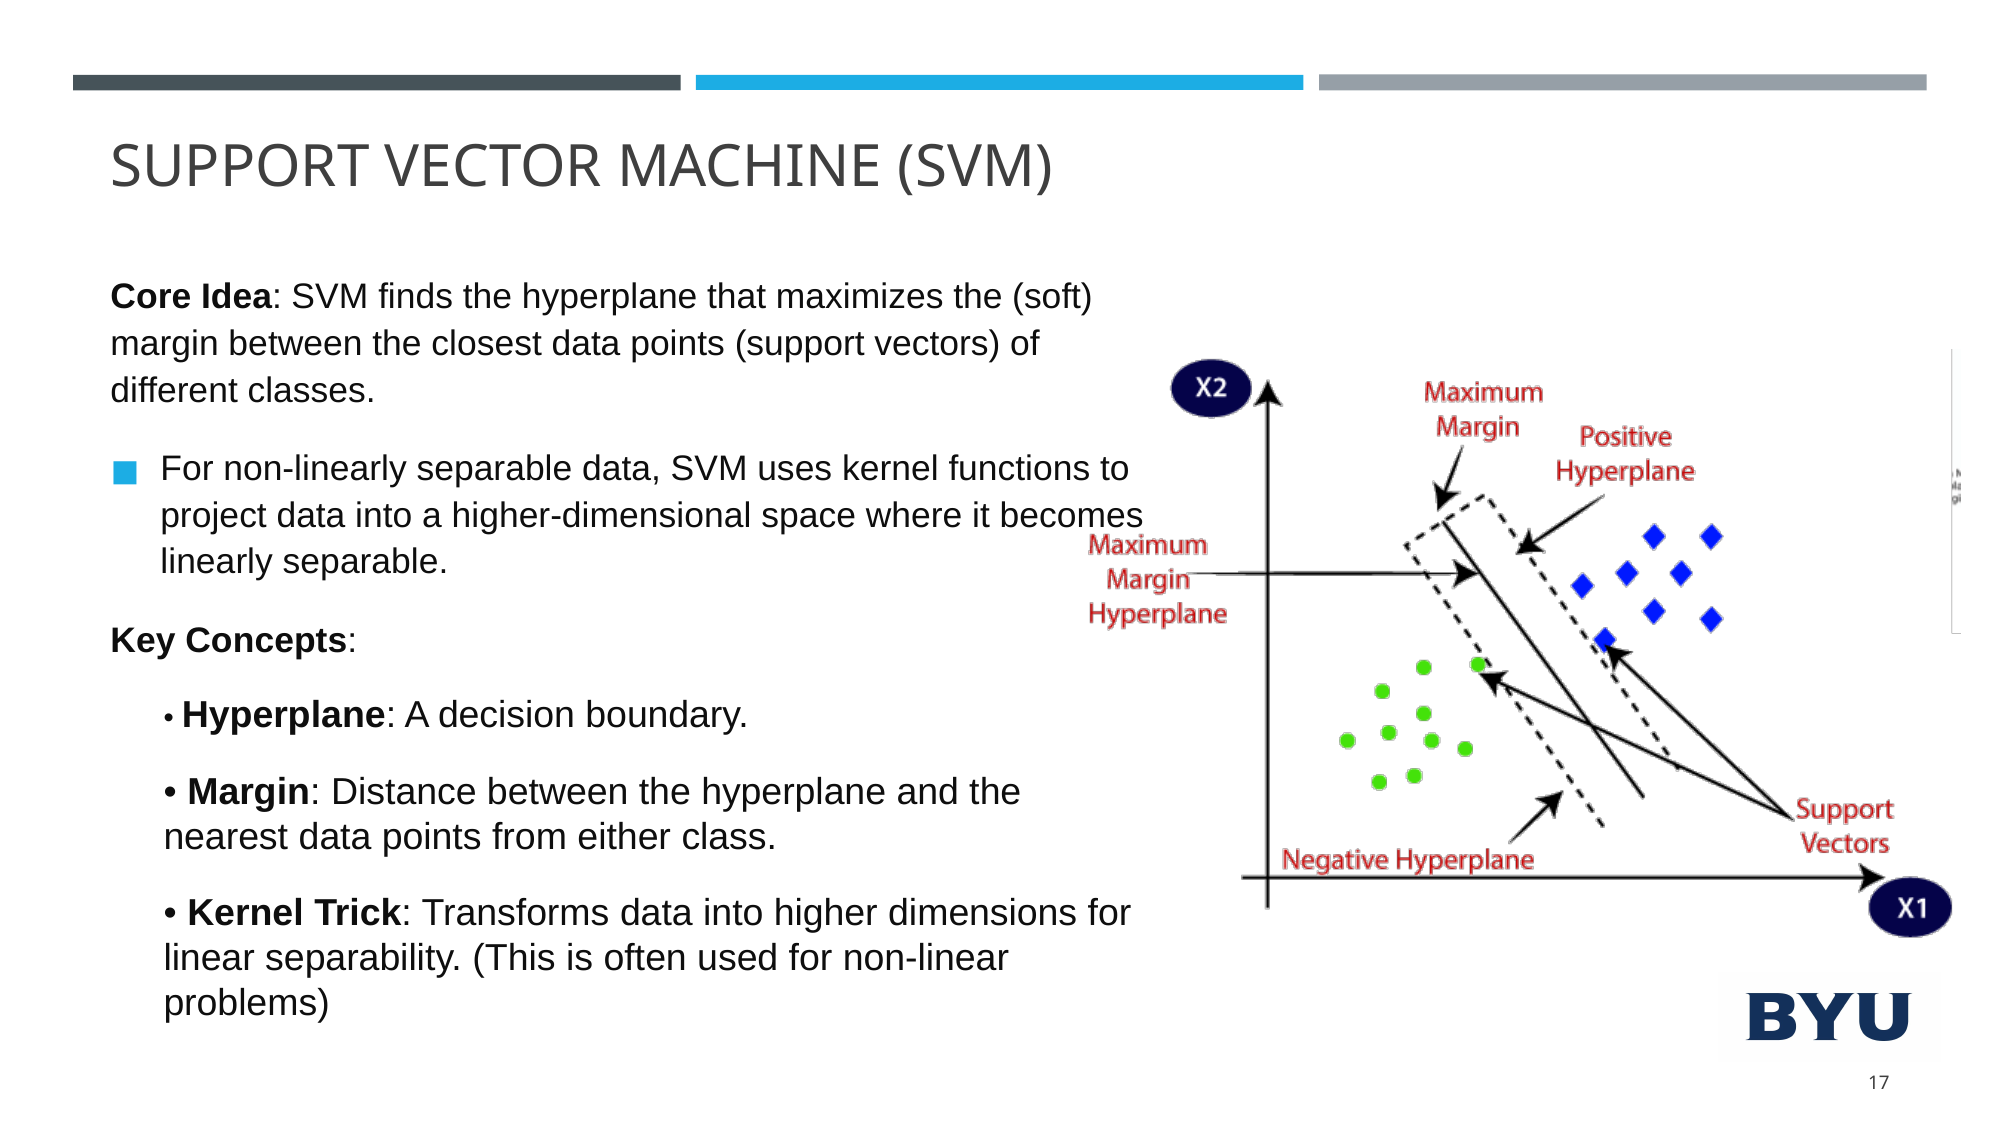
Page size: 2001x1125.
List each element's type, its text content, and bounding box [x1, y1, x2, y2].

title SUPPORT VECTOR MACHINE (SVM) [95, 115, 1905, 206]
slide_number 17 [1732, 1053, 1905, 1114]
picture [1718, 972, 1941, 1062]
list Core Idea: SVM finds the hyperplane that maximizes the (soft) margin between the closest data points (support vectors) of different classes. For non-linearly separable data, SVM uses kernel functions to project data into a higher-dimensional space where it becomes linearly separable. Key Concepts: • Hyperplane: A decision boundary. • Margin: Distance between the hyperplane and the nearest data points from either class. • Kernel Trick: Transforms data into higher dimensions for linear separability. (This is often used for non-linear problems) [95, 238, 1161, 1054]
picture [1071, 349, 1961, 943]
